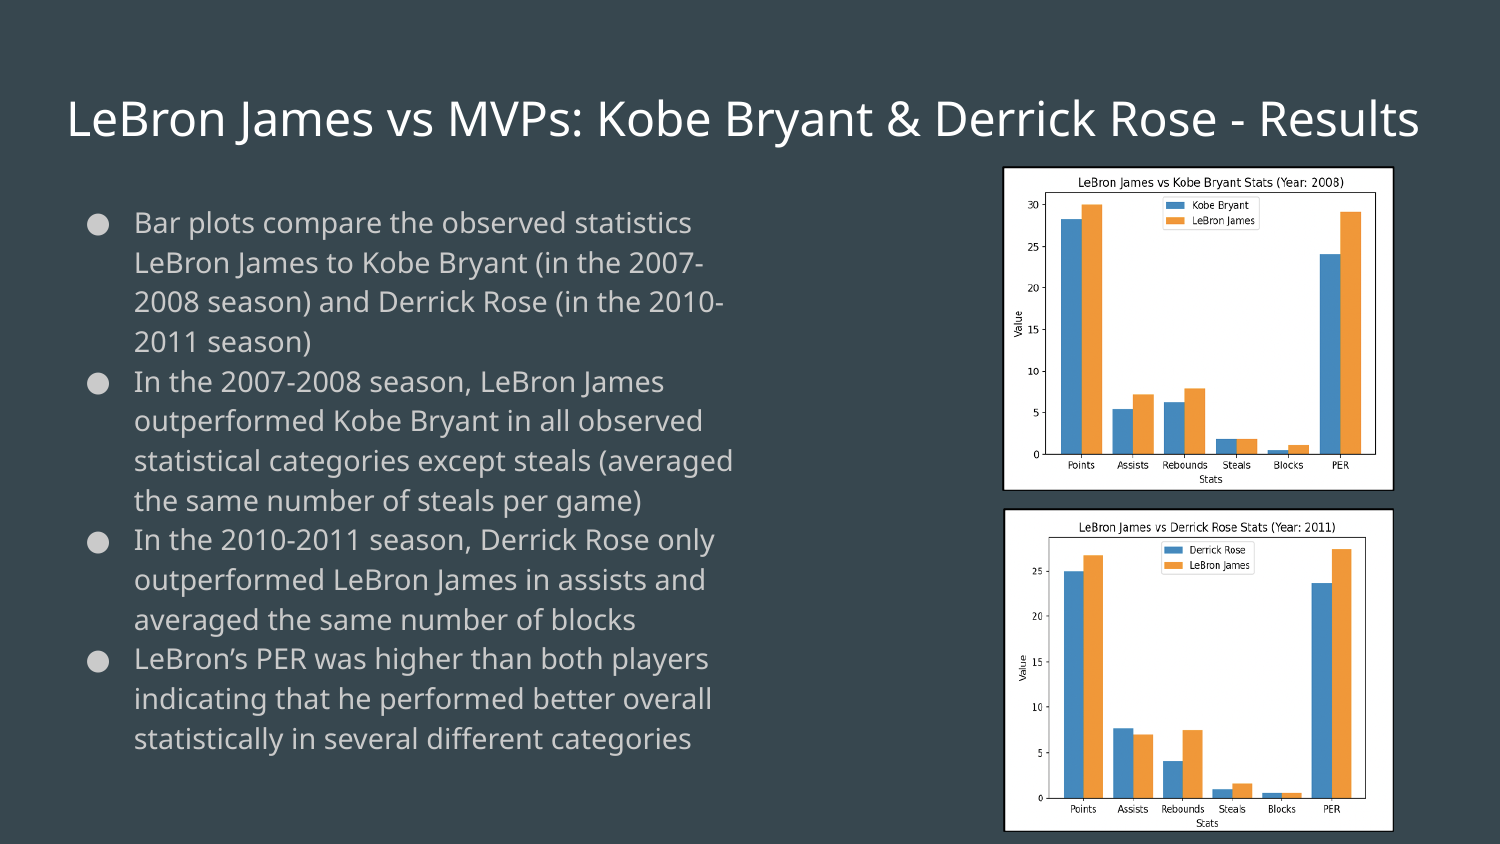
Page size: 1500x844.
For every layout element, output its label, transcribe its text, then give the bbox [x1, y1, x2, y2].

picture [1003, 508, 1394, 832]
list Bar plots compare the observed statistics LeBron James to Kobe Bryant (in the 2007-2008 season) and Derrick Rose (in the 2010-2011 season) In the 2007-2008 season, LeBron James outperformed Kobe Bryant in all observed statistical categories except steals (averaged the same number of steals per game) In the 2010-2011 season, Derrick Rose only outperformed LeBron James in assists and averaged the same number of blocks LeBron’s PER was higher than both players indicating that he performed better overall statistically in several different categories [51, 184, 750, 801]
picture [1002, 166, 1395, 491]
title LeBron James vs MVPs: Kobe Bryant & Derrick Rose - Results [51, 72, 1449, 167]
